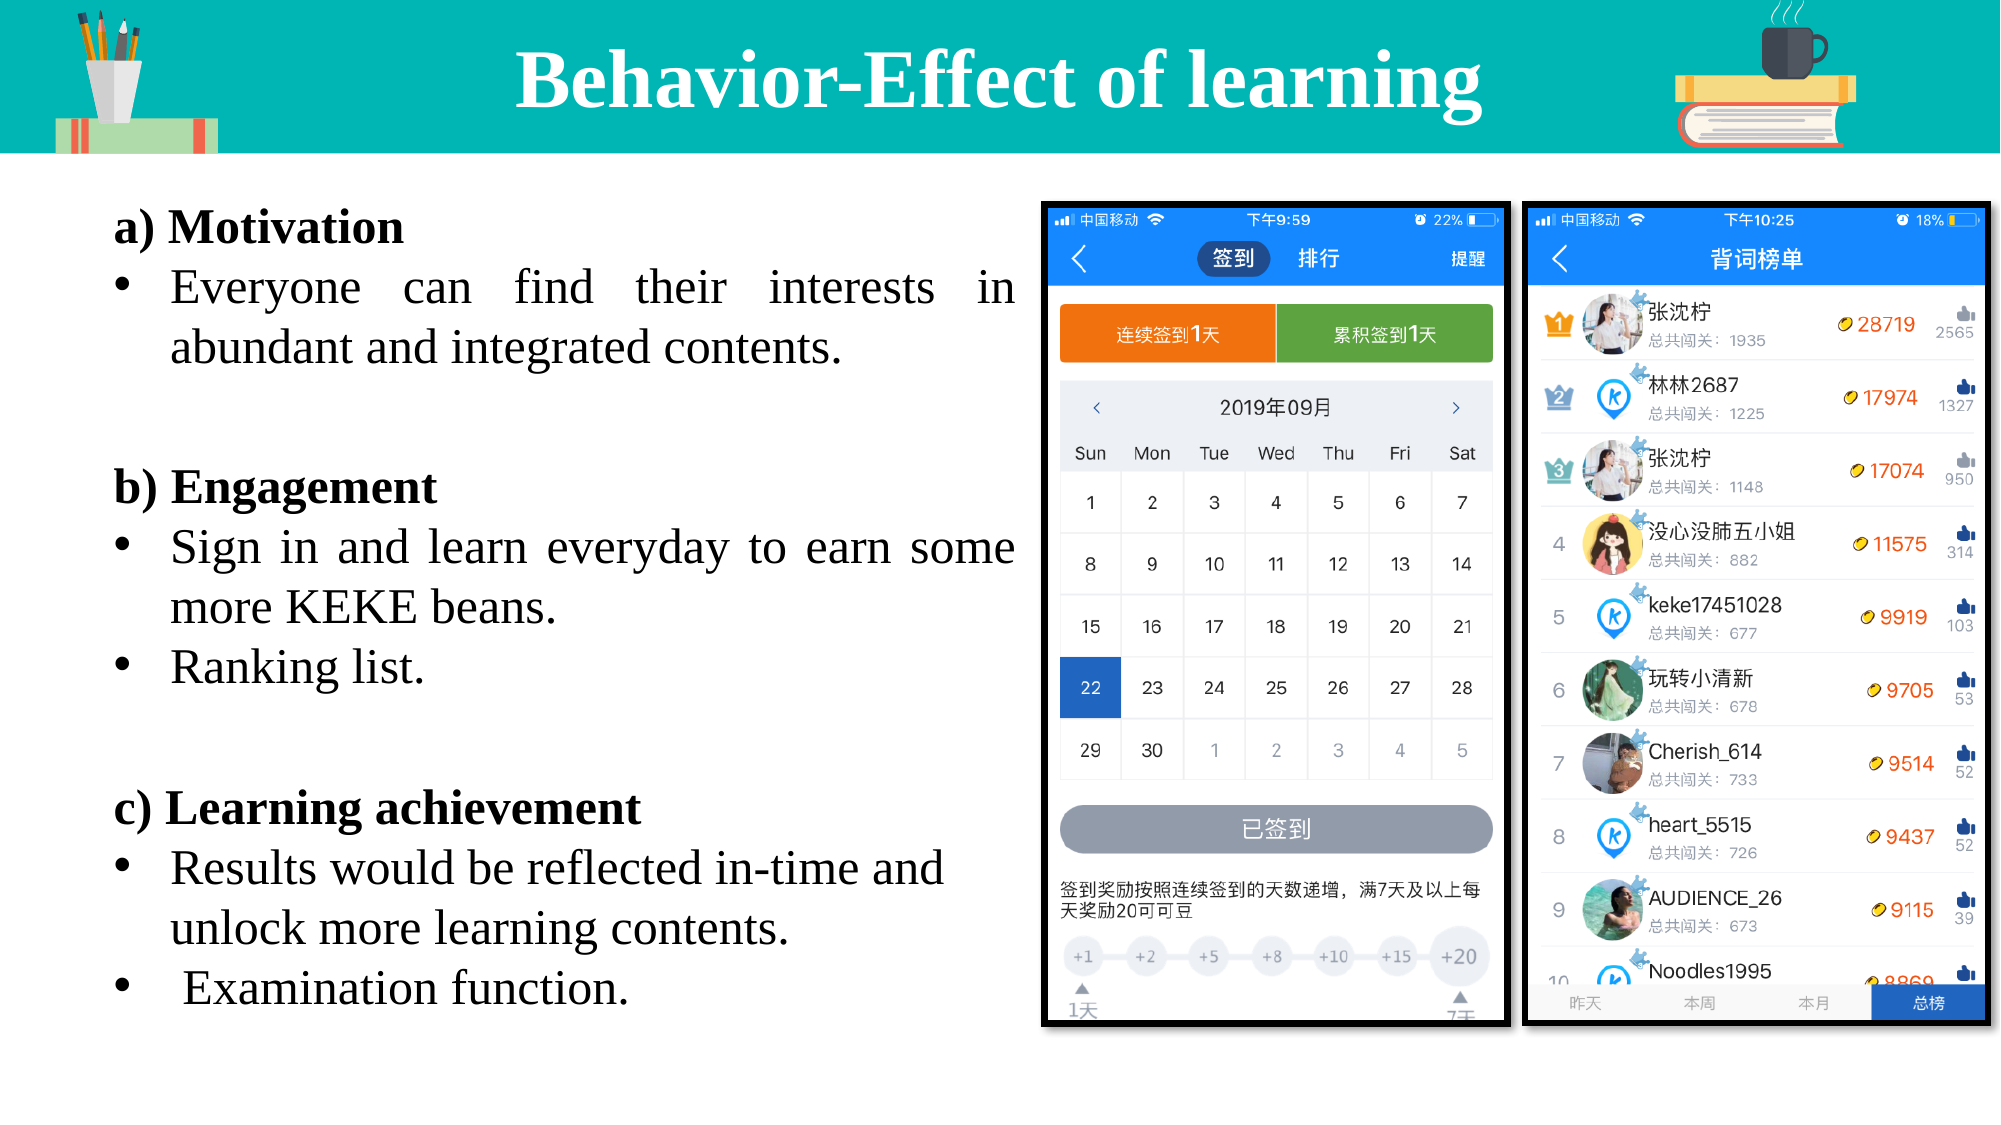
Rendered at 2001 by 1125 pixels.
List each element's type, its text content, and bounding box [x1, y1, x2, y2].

text_box Behavior-Effect of learning [500, 16, 1500, 132]
text_box [0, 0, 2000, 154]
picture [1047, 207, 1505, 1021]
text_box a) Motivation Everyone can find their interests in abundant and integrated contents. [99, 174, 1032, 381]
picture [1528, 207, 1986, 1021]
text_box c) Learning achievement Results would be reflected in-time and unlock more learning contents. Examination function. [99, 754, 1032, 1022]
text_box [1675, 0, 1857, 148]
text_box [55, 10, 218, 154]
text_box b) Engagement Sign in and learn everyday to earn some more KEKE beans. Ranking list. [99, 434, 1032, 701]
